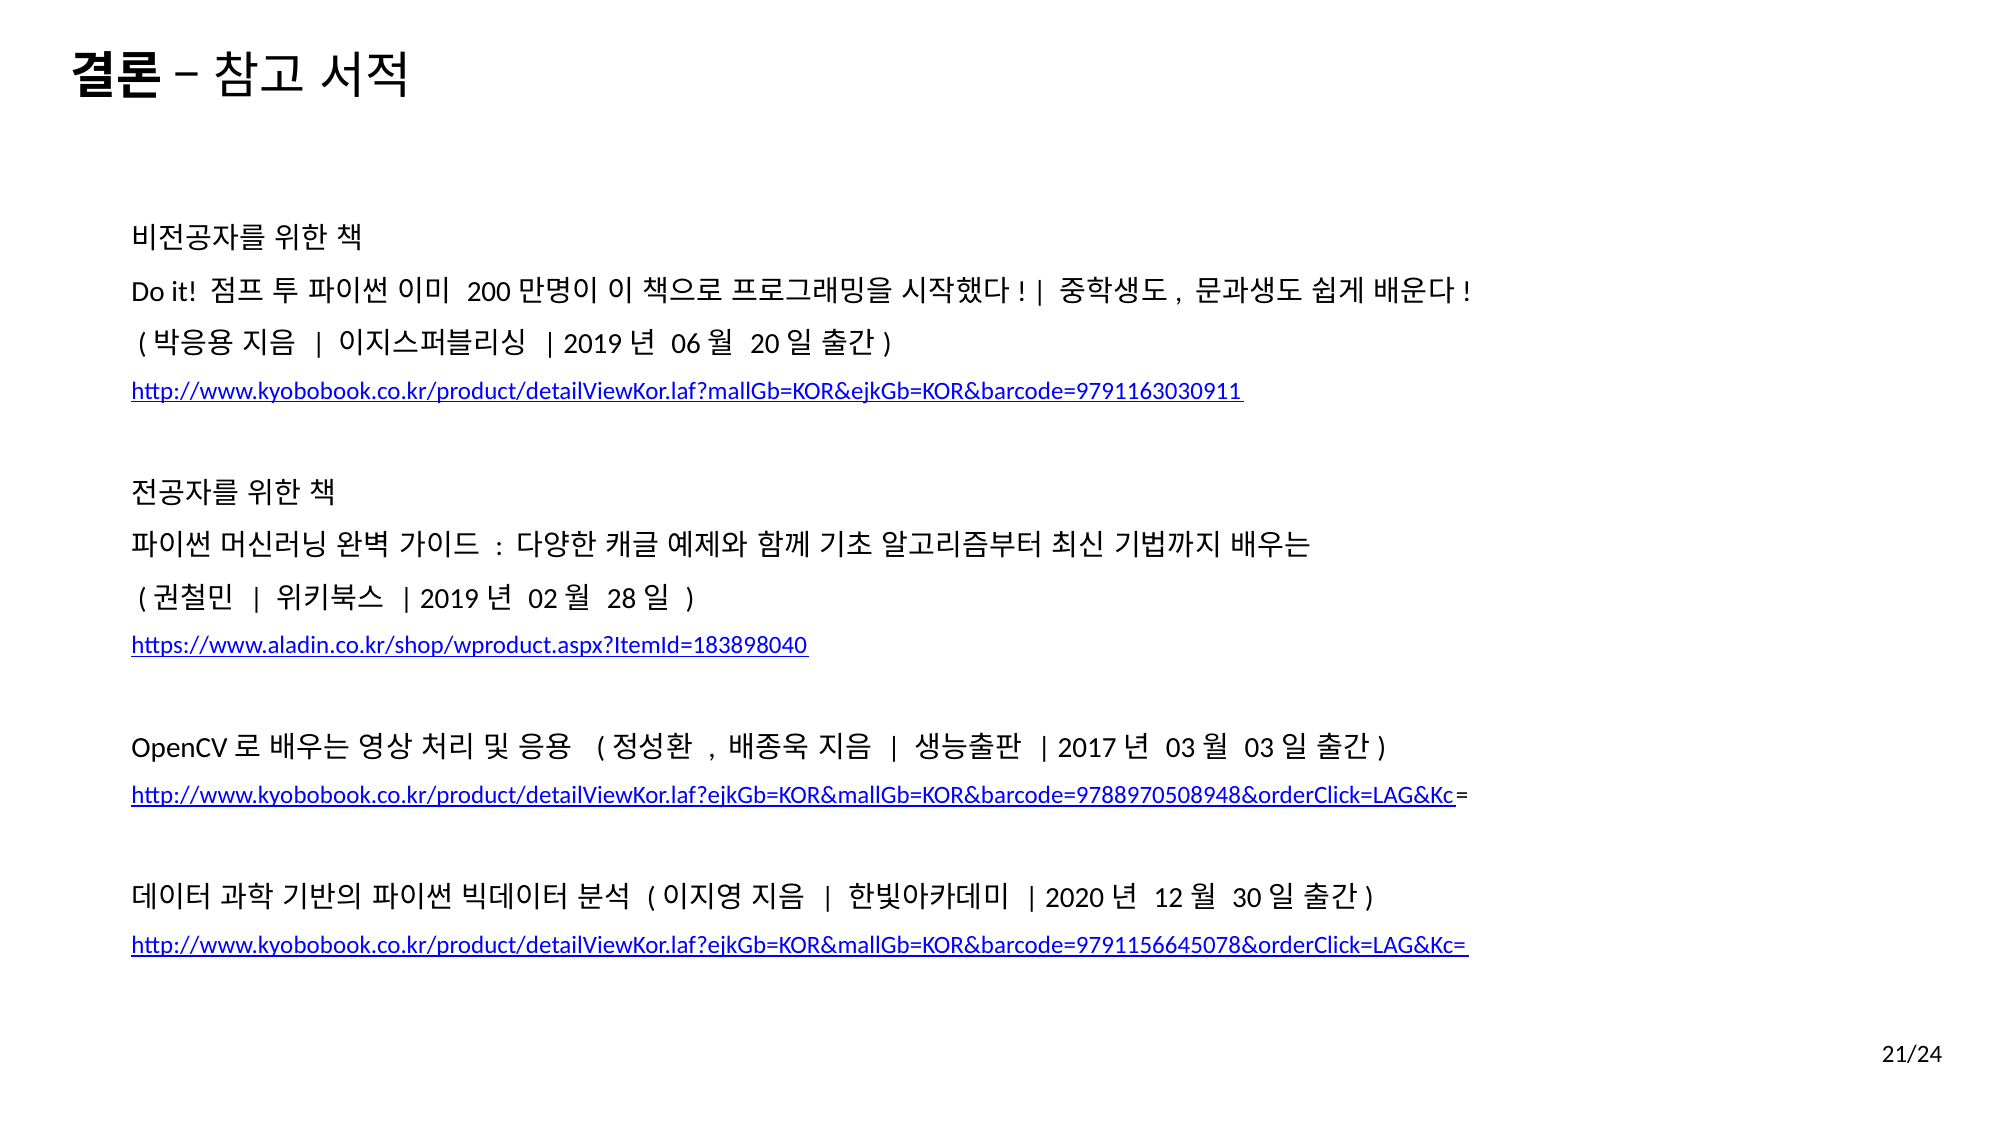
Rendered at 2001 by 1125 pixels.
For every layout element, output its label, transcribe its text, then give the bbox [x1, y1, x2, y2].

text_box 비전공자를 위한 책 Do it! 점프 투 파이썬 이미 200만명이 이 책으로 프로그래밍을 시작했다! | 중학생도, 문과생도 쉽게 배운다! (박응용 지음 | 이지스퍼블리싱 | 2019년 06월 20일 출간) http://www.kyobobook.co.kr/product/detailViewKor.laf?mallGb=KOR&ejkGb=KOR&barcode=9791163030911 전공자를 위한 책 파이썬 머신러닝 완벽 가이드 : 다양한 캐글 예제와 함께 기초 알고리즘부터 최신 기법까지 배우는 (권철민 | 위키북스 | 2019년 02월 28일 ) https://www.aladin.co.kr/shop/wproduct.aspx?ItemId=183898040 OpenCV로 배우는 영상 처리 및 응용 (정성환 , 배종욱 지음 | 생능출판 | 2017년 03월 03일 출간) http://www.kyobobook.co.kr/product/detailViewKor.laf?ejkGb=KOR&mallGb=KOR&barcode=9788970508948&orderClick=LAG&Kc= 데이터 과학 기반의 파이썬 빅데이터 분석 (이지영 지음 | 한빛아카데미 | 2020년 12월 30일 출간) http://www.kyobobook.co.kr/product/detailViewKor.laf?ejkGb=KOR&mallGb=KOR&barcode=9791156645078&orderClick=LAG&Kc= [116, 194, 2000, 1011]
text_box 결론 – 참고 서적 [55, 36, 428, 112]
text_box 21/24 [1867, 1030, 1958, 1075]
